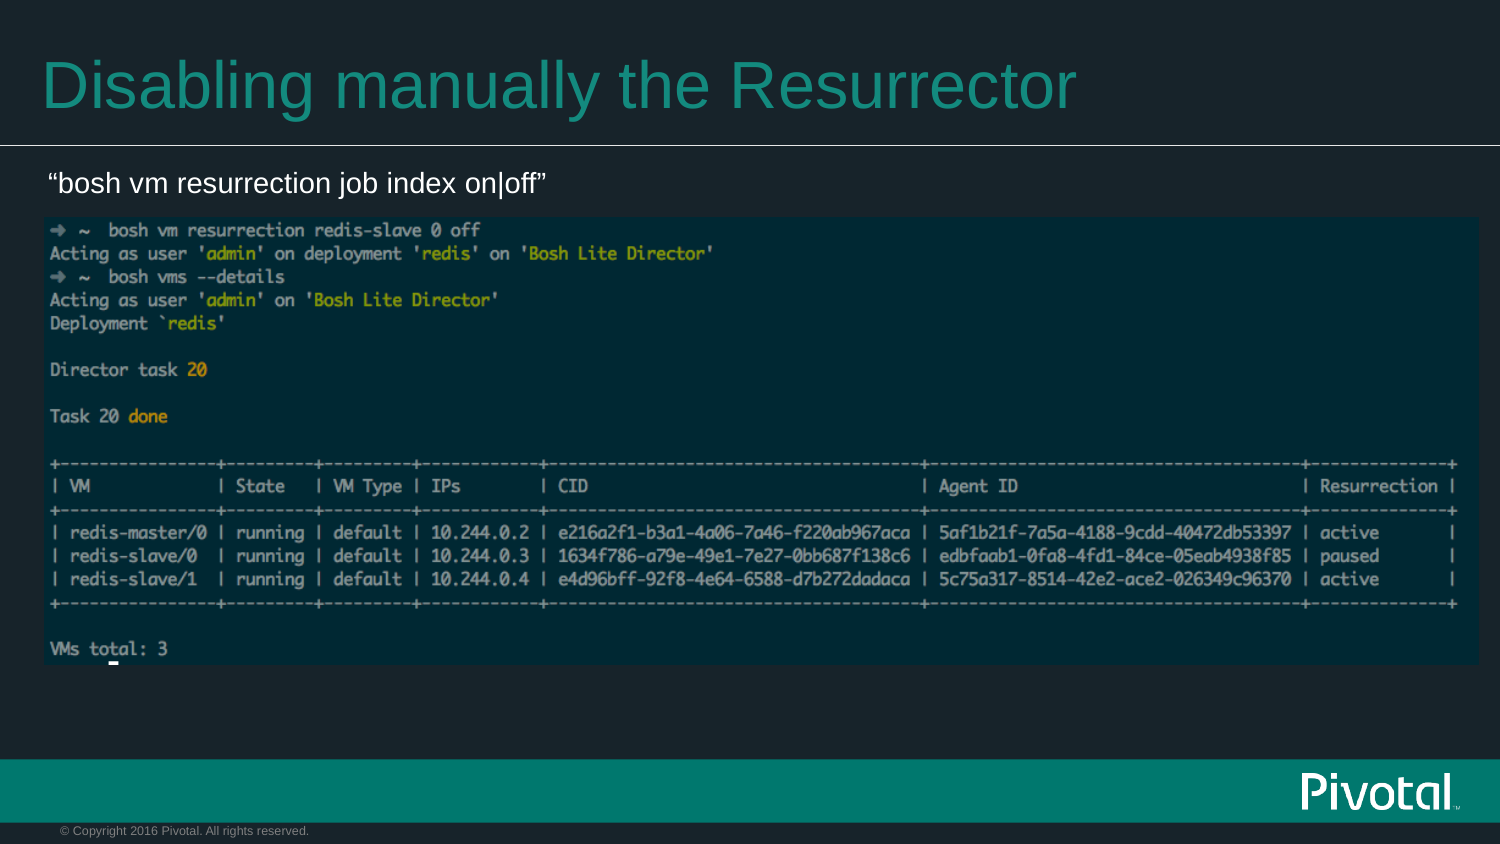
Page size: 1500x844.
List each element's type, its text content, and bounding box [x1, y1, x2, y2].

picture [531, 599, 557, 608]
picture [404, 460, 430, 469]
picture [940, 479, 987, 497]
picture [531, 460, 557, 469]
picture [120, 553, 137, 563]
picture [1117, 571, 1163, 586]
picture [657, 525, 685, 540]
picture [99, 642, 128, 656]
picture [461, 548, 470, 562]
picture [1321, 548, 1378, 565]
picture [129, 576, 137, 586]
picture [1293, 506, 1319, 515]
picture [627, 246, 644, 259]
picture [110, 222, 147, 237]
picture [277, 222, 284, 236]
picture [364, 293, 372, 306]
picture [51, 506, 88, 515]
picture [1321, 525, 1357, 540]
picture [1293, 599, 1329, 608]
picture [646, 571, 665, 586]
picture [51, 460, 69, 469]
picture [432, 222, 442, 237]
picture [500, 525, 510, 540]
list “bosh vm resurrection job index on|off” [33, 149, 1073, 225]
picture [129, 408, 167, 423]
picture [1037, 526, 1086, 540]
picture [100, 408, 119, 423]
picture [393, 549, 401, 563]
picture [158, 274, 186, 284]
picture [1331, 479, 1408, 493]
picture [559, 478, 567, 493]
picture [140, 548, 197, 563]
picture [745, 549, 754, 562]
picture [80, 230, 90, 234]
picture [149, 297, 186, 307]
picture [237, 525, 304, 543]
picture [1293, 460, 1319, 469]
picture [404, 599, 430, 608]
picture [579, 247, 587, 259]
picture [363, 479, 373, 492]
picture [187, 525, 207, 540]
picture [316, 222, 351, 237]
picture [638, 525, 655, 539]
picture [433, 571, 451, 586]
picture [71, 548, 107, 563]
picture [940, 525, 1008, 540]
picture [1302, 773, 1460, 810]
picture [1360, 576, 1378, 586]
picture [90, 317, 147, 334]
picture [101, 525, 107, 538]
picture [101, 571, 107, 585]
picture [334, 571, 352, 586]
picture [1019, 571, 1046, 586]
picture [189, 599, 264, 608]
picture [285, 227, 304, 237]
picture [275, 250, 294, 260]
picture [530, 246, 567, 260]
picture [598, 247, 606, 260]
picture [51, 316, 79, 333]
picture [1166, 548, 1261, 563]
picture [570, 479, 588, 492]
picture [51, 293, 79, 307]
picture [500, 571, 510, 586]
picture [90, 297, 108, 311]
picture [1420, 599, 1458, 608]
picture [130, 641, 137, 655]
picture [384, 548, 391, 562]
picture [990, 571, 1018, 586]
picture [373, 483, 401, 497]
picture [139, 571, 197, 586]
picture [433, 479, 460, 493]
picture [521, 548, 528, 563]
picture [119, 250, 137, 260]
picture [305, 246, 333, 263]
picture [119, 297, 137, 307]
picture [404, 506, 430, 515]
picture [70, 479, 90, 492]
picture [559, 571, 637, 586]
picture [207, 292, 255, 307]
picture [999, 479, 1018, 492]
picture [355, 548, 363, 562]
picture [228, 224, 274, 237]
picture [687, 525, 743, 540]
picture [208, 460, 235, 469]
picture [207, 245, 255, 260]
picture [519, 572, 529, 585]
picture [940, 548, 1007, 563]
picture [1117, 548, 1154, 563]
picture [755, 548, 783, 563]
picture [334, 479, 354, 492]
picture [237, 571, 304, 590]
picture [881, 529, 909, 539]
picture [1410, 478, 1416, 492]
picture [658, 548, 734, 563]
picture [794, 525, 881, 540]
picture [1028, 526, 1037, 538]
picture [1418, 483, 1437, 493]
picture [51, 409, 60, 422]
picture [667, 571, 909, 586]
picture [1321, 571, 1358, 586]
picture [334, 548, 352, 563]
picture [912, 506, 938, 515]
picture [785, 548, 910, 563]
picture [1009, 549, 1017, 562]
picture [189, 227, 225, 237]
picture [344, 247, 401, 264]
picture [51, 599, 88, 608]
picture [940, 572, 958, 586]
picture [1125, 525, 1163, 540]
picture [560, 548, 655, 563]
picture [520, 525, 528, 538]
picture [81, 315, 88, 329]
picture [354, 227, 362, 237]
picture [1057, 571, 1114, 586]
picture [363, 553, 382, 563]
picture [51, 246, 87, 260]
picture [237, 478, 245, 493]
picture [81, 292, 87, 306]
picture [745, 526, 754, 538]
picture [607, 250, 616, 260]
picture [471, 549, 490, 562]
picture [139, 362, 177, 377]
picture [90, 250, 108, 264]
picture [1282, 526, 1292, 538]
picture [618, 525, 627, 538]
picture [110, 553, 118, 563]
picture [60, 408, 89, 423]
picture [754, 525, 792, 540]
picture [1263, 525, 1282, 540]
picture [423, 245, 470, 260]
picture [912, 599, 938, 608]
picture [335, 246, 343, 259]
picture [1155, 553, 1163, 563]
picture [1048, 572, 1057, 585]
picture [100, 363, 128, 377]
picture [588, 246, 595, 259]
picture [471, 526, 490, 538]
picture [306, 599, 342, 608]
picture [1019, 548, 1086, 563]
picture [393, 526, 401, 539]
picture [433, 525, 451, 540]
picture [71, 525, 98, 539]
picture [306, 460, 332, 469]
picture [383, 293, 401, 307]
picture [237, 548, 304, 566]
picture [275, 297, 294, 307]
picture [560, 525, 616, 540]
picture [51, 642, 79, 656]
picture [110, 269, 147, 284]
picture [51, 363, 68, 376]
picture [1087, 525, 1115, 540]
picture [1263, 548, 1290, 563]
picture [120, 526, 186, 540]
picture [412, 292, 429, 306]
picture [1439, 460, 1458, 469]
picture [451, 222, 481, 237]
picture [1321, 479, 1329, 492]
picture [334, 525, 352, 539]
picture [461, 571, 470, 585]
picture [433, 293, 489, 307]
picture [471, 572, 490, 585]
picture [628, 526, 637, 538]
picture [1420, 506, 1458, 515]
picture [110, 576, 118, 586]
picture [306, 506, 342, 515]
picture [912, 460, 938, 469]
picture [373, 292, 381, 306]
picture [1087, 548, 1115, 563]
picture [433, 548, 451, 563]
picture [71, 367, 98, 377]
picture [490, 250, 509, 260]
picture [384, 571, 391, 585]
picture [159, 641, 167, 656]
picture [158, 227, 178, 236]
picture [267, 269, 284, 284]
picture [1166, 525, 1261, 540]
picture [374, 227, 382, 237]
picture [71, 571, 98, 586]
picture [51, 271, 65, 282]
picture [393, 572, 401, 586]
picture [199, 269, 263, 284]
picture [355, 571, 382, 586]
picture [189, 506, 264, 515]
picture [500, 548, 510, 563]
picture [1009, 525, 1018, 538]
picture [110, 529, 118, 539]
picture [648, 247, 704, 260]
picture [384, 525, 391, 538]
picture [90, 642, 98, 656]
picture [149, 250, 186, 260]
picture [80, 276, 90, 280]
picture [246, 479, 284, 493]
picture [169, 315, 216, 330]
picture [960, 572, 987, 586]
picture [384, 222, 391, 236]
picture [355, 525, 382, 539]
title Disabling manually the Resurrector [26, 52, 1461, 113]
picture [1360, 529, 1378, 539]
picture [531, 506, 557, 515]
picture [51, 225, 65, 236]
picture [392, 227, 421, 237]
picture [461, 525, 470, 538]
picture [315, 292, 352, 307]
picture [1166, 571, 1292, 586]
picture [187, 362, 207, 377]
